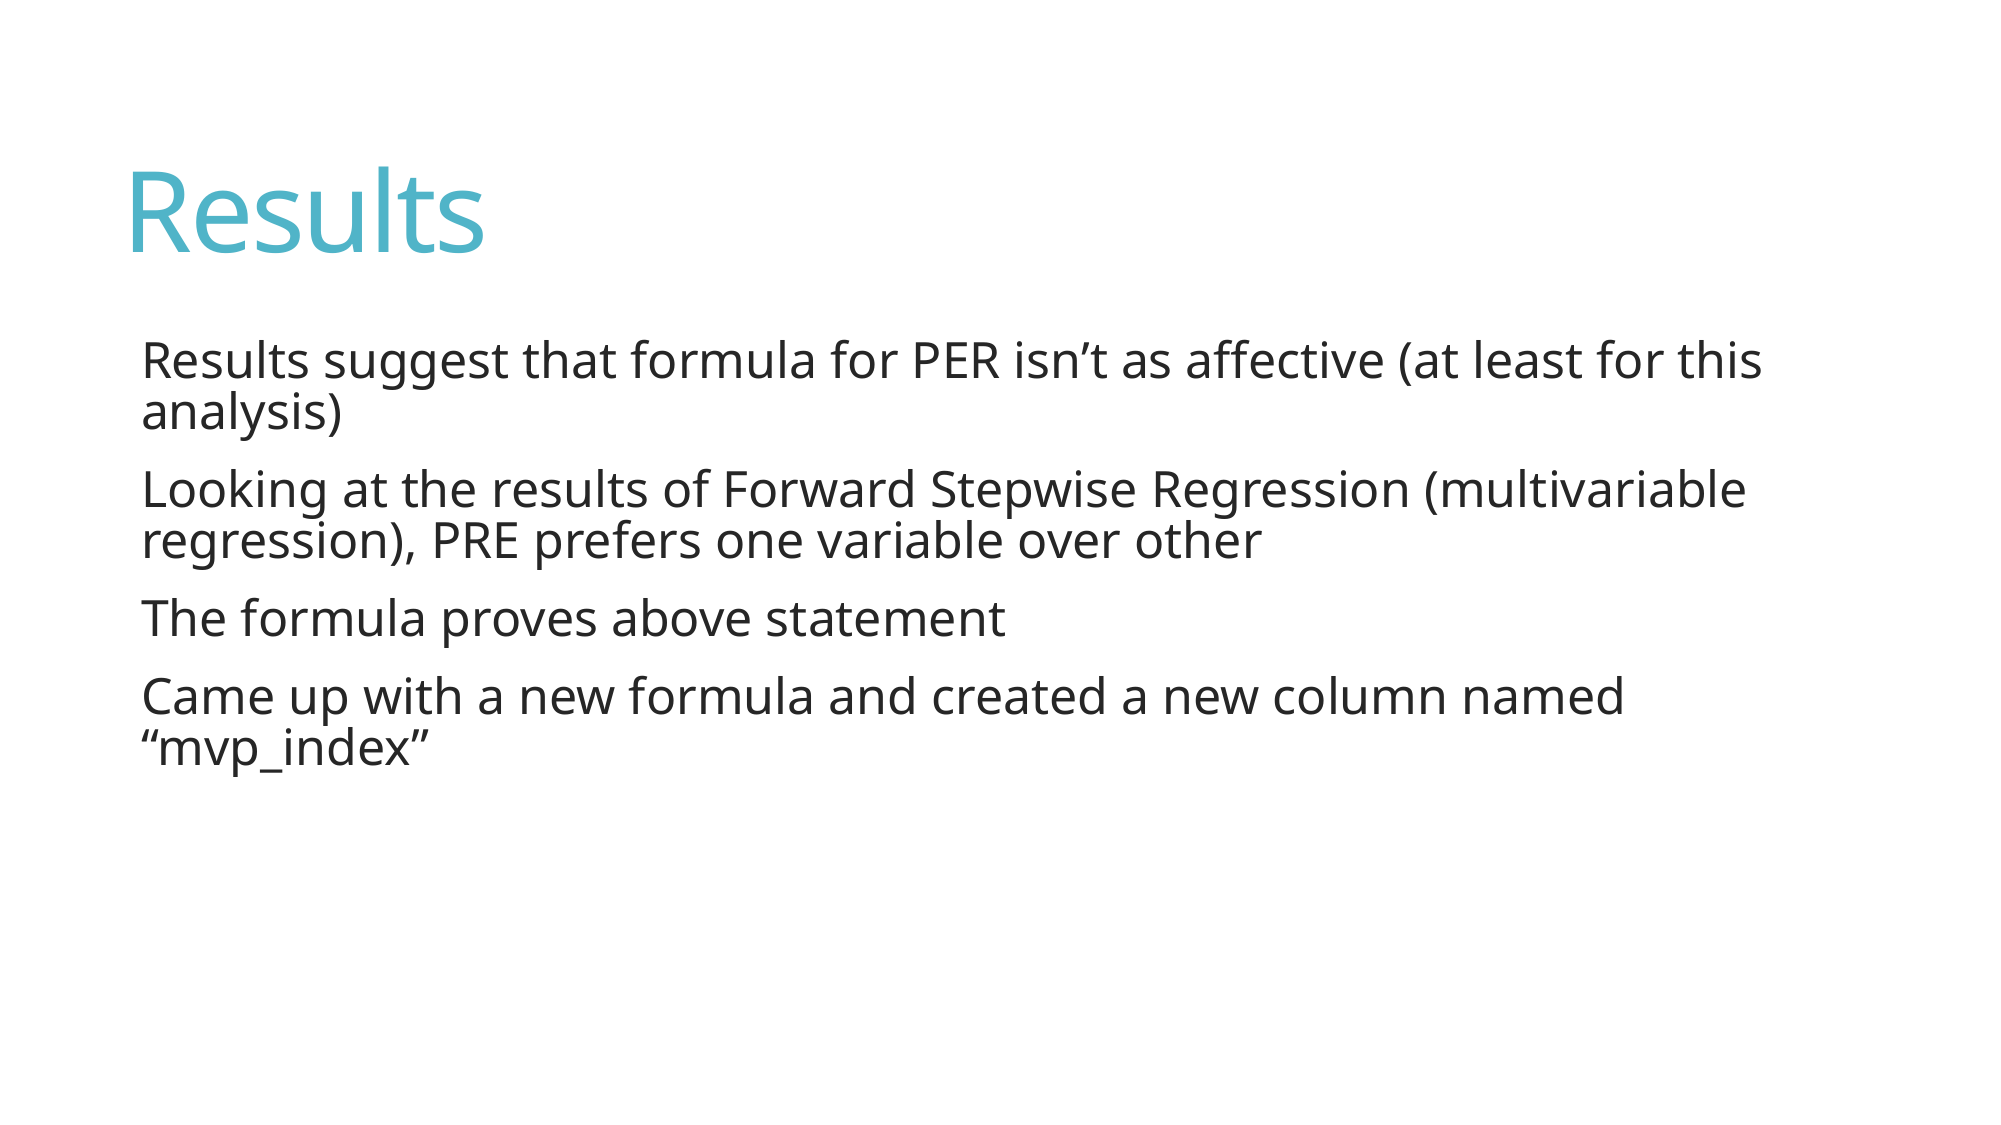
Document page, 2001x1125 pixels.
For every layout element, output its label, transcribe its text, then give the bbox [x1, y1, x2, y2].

title Results [107, 81, 1875, 354]
list Results suggest that formula for PER isn’t as affective (at least for this analysis) Looking at the results of Forward Stepwise Regression (multivariable regression), PRE prefers one variable over other The formula proves above statement Came up with a new formula and created a new column named “mvp_index” [111, 329, 1876, 948]
